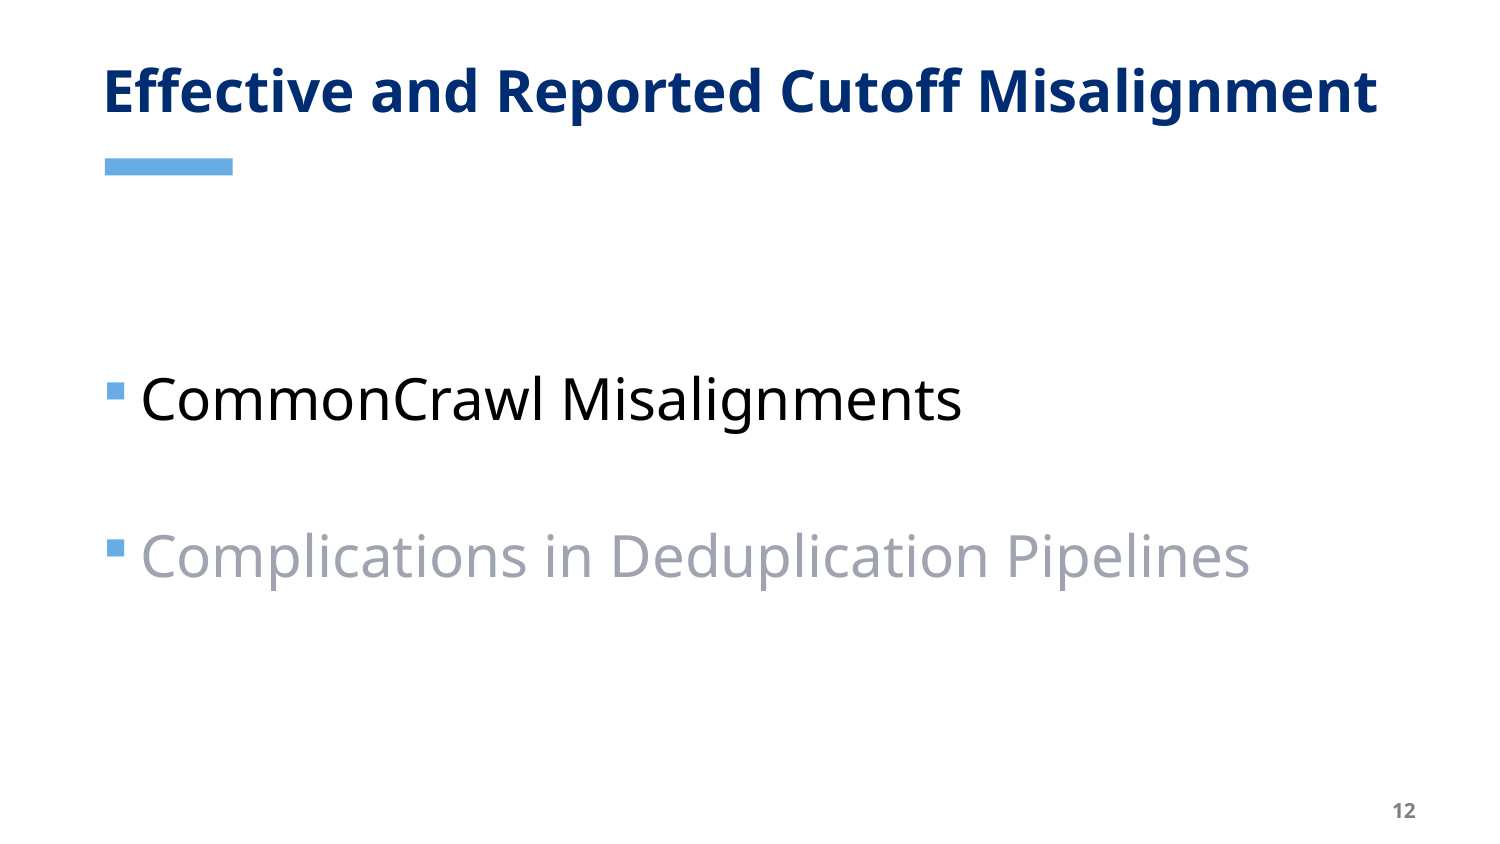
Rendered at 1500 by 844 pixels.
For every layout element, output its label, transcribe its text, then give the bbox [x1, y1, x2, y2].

title Effective and Reported Cutoff Misalignment [87, 51, 1414, 136]
list CommonCrawl Misalignments Complications in Deduplication Pipelines [87, 228, 1414, 733]
